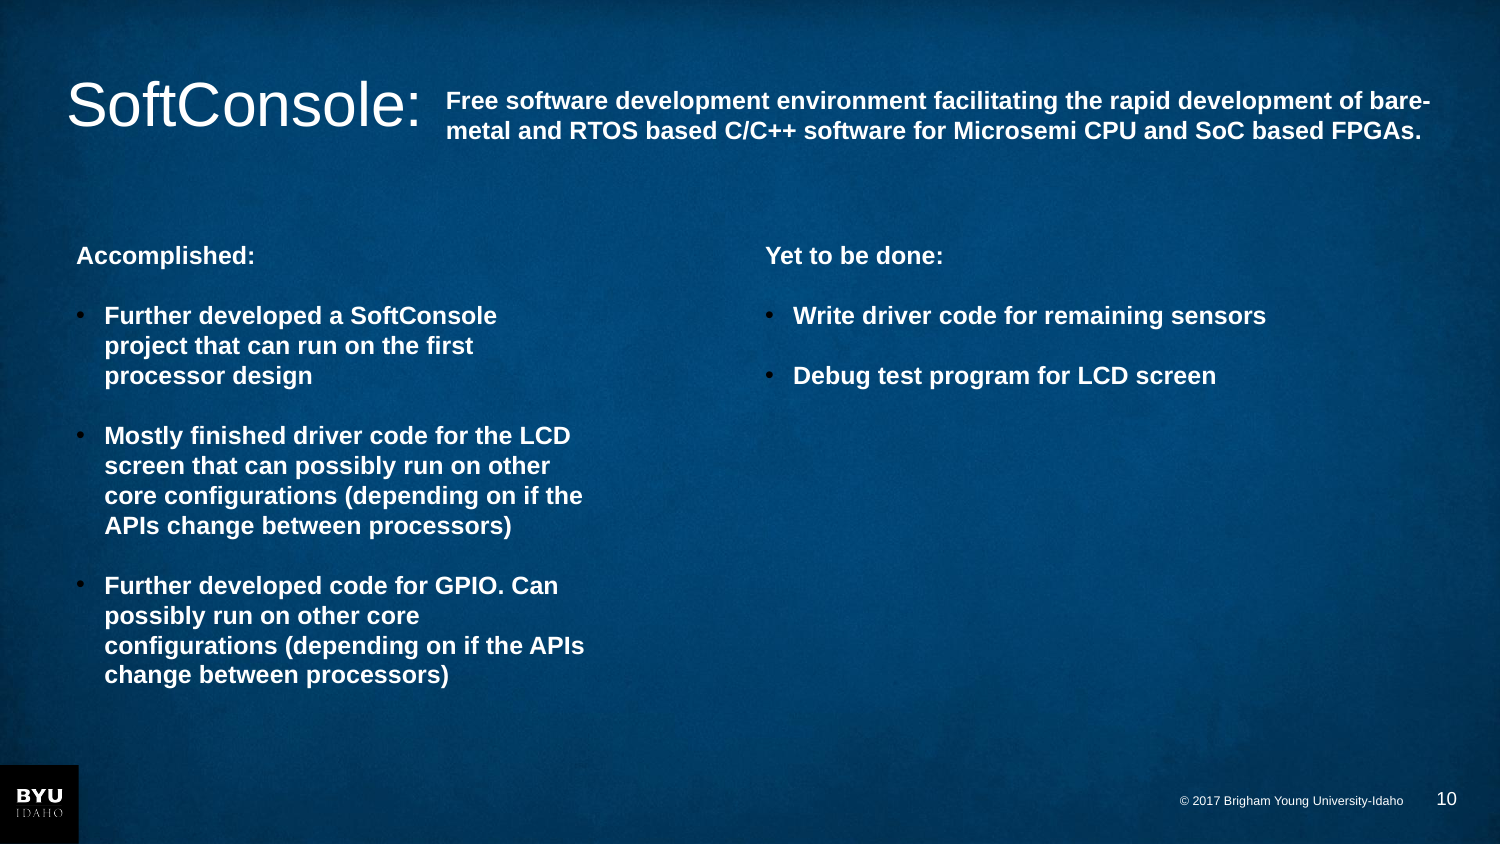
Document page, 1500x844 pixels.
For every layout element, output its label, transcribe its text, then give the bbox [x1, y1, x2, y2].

text_box Accomplished: Further developed a SoftConsole project that can run on the first processor design Mostly finished driver code for the LCD screen that can possibly run on other core configurations (depending on if the APIs change between processors) Further developed code for GPIO. Can possibly run on other core configurations (depending on if the APIs change between processors) [61, 224, 603, 748]
picture [0, 0, 1500, 844]
text_box Yet to be done: Write driver code for remaining sensors Debug test program for LCD screen [749, 224, 1292, 748]
text_box Free software development environment facilitating the rapid development of bare-metal and RTOS based C/C++ software for Microsemi CPU and SoC based FPGAs. [430, 69, 1492, 153]
title SoftConsole: [51, 0, 1449, 154]
picture [16, 789, 63, 817]
